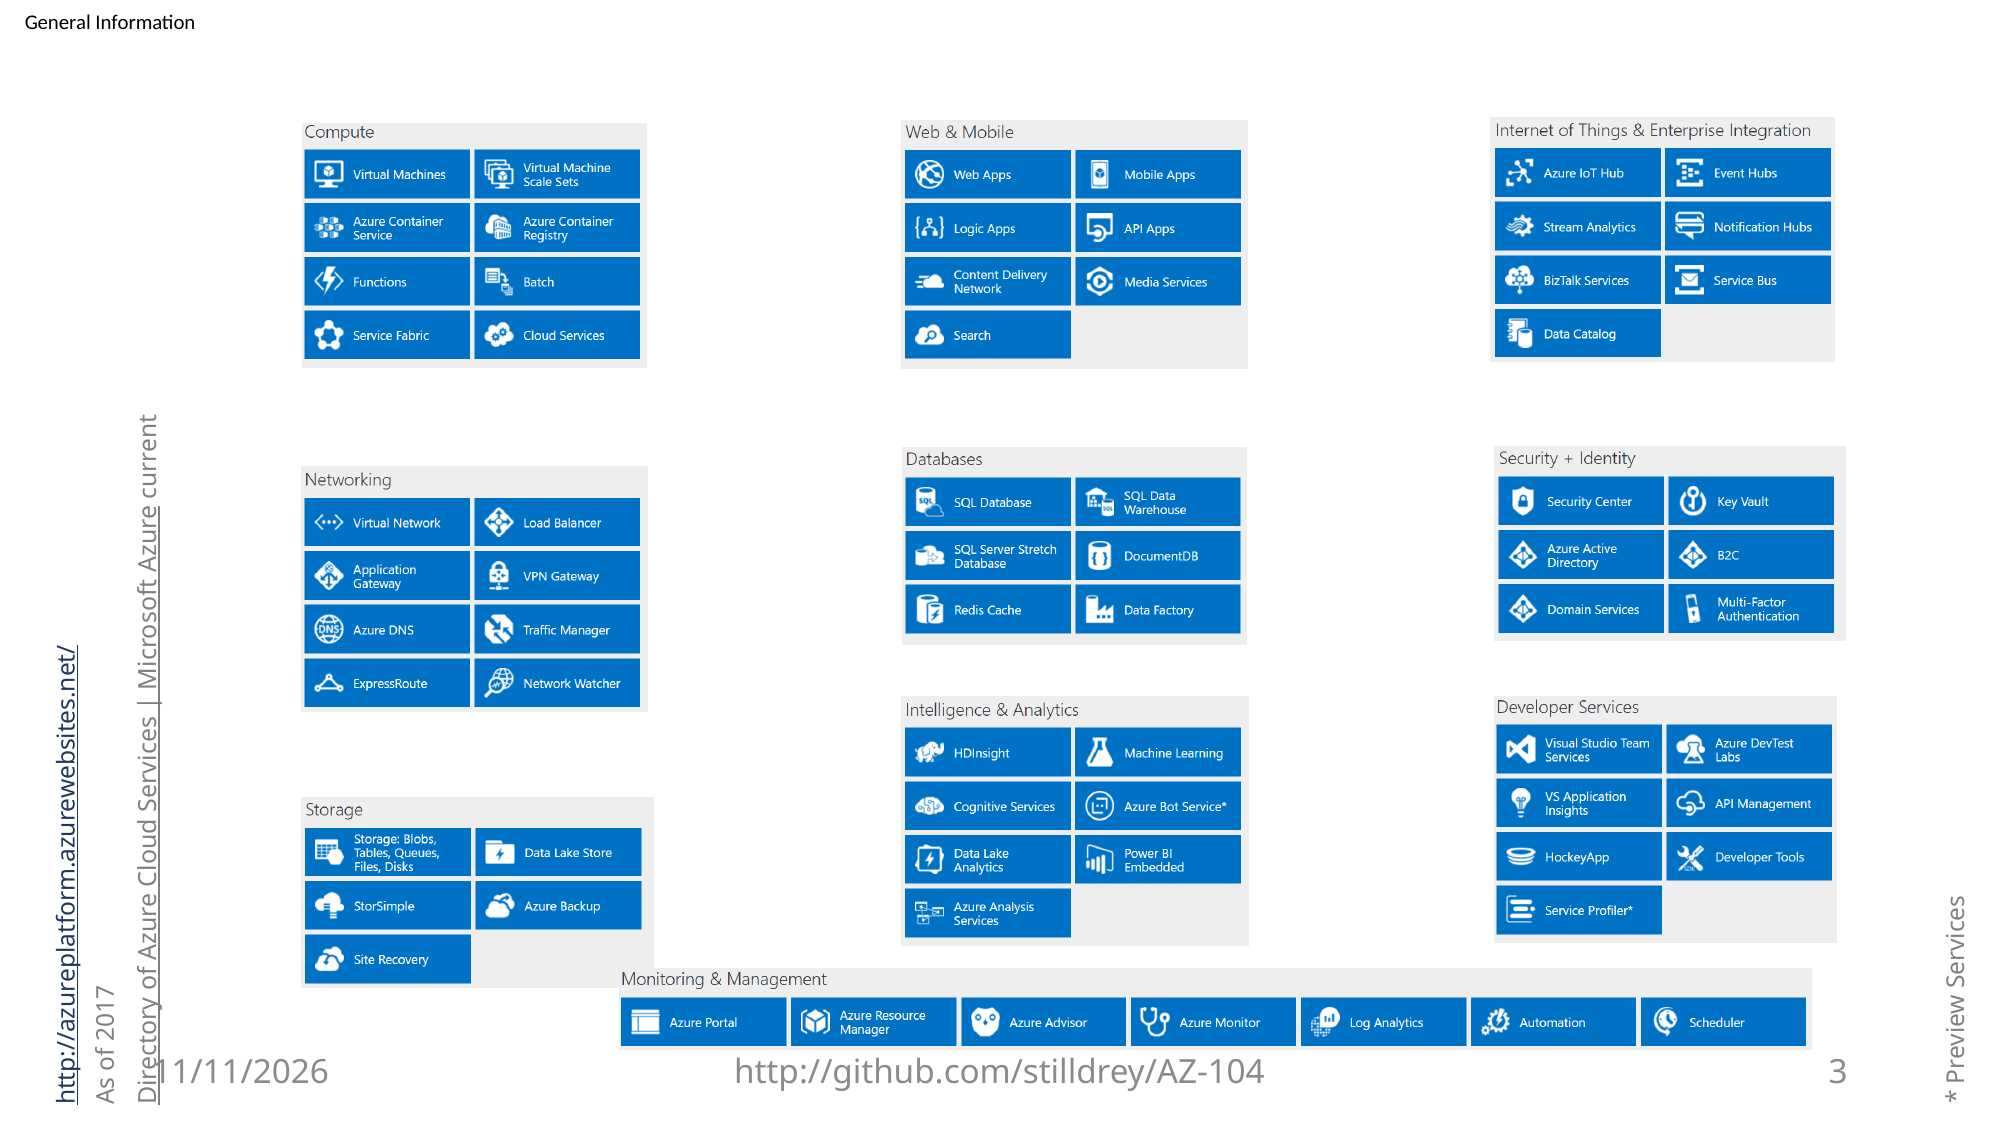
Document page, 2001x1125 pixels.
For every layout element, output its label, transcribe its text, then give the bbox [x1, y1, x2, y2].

picture [301, 466, 648, 713]
picture [902, 447, 1247, 645]
text_box http://azureplatform.azurewebsites.net/ As of 2017 Directory of Azure Cloud Services | Microsoft Azure current [27, 586, 127, 1125]
picture [1494, 696, 1837, 943]
slide_number 3 [1412, 1042, 1863, 1103]
picture [301, 797, 1813, 1050]
picture [302, 123, 647, 368]
picture [901, 696, 1249, 946]
picture [1494, 446, 1846, 641]
text_box * Preview Services [1923, 866, 1963, 1049]
footer http://github.com/stilldrey/AZ-104 [662, 1050, 1338, 1103]
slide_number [137, 1042, 588, 1103]
picture [901, 119, 1248, 369]
picture [1489, 117, 1835, 362]
